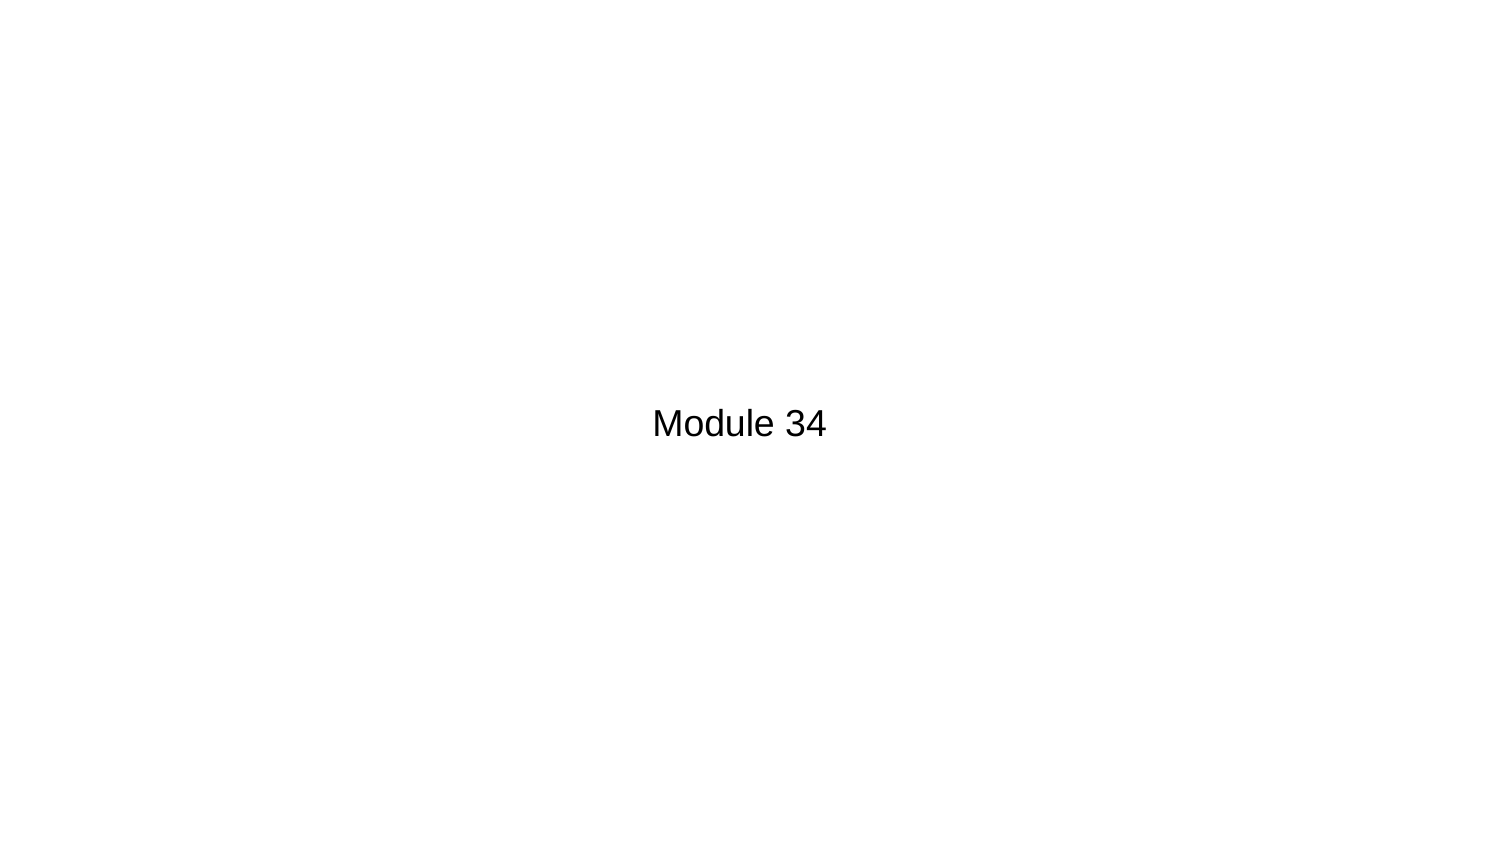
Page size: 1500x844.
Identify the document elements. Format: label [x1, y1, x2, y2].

text_box [637, 391, 863, 452]
